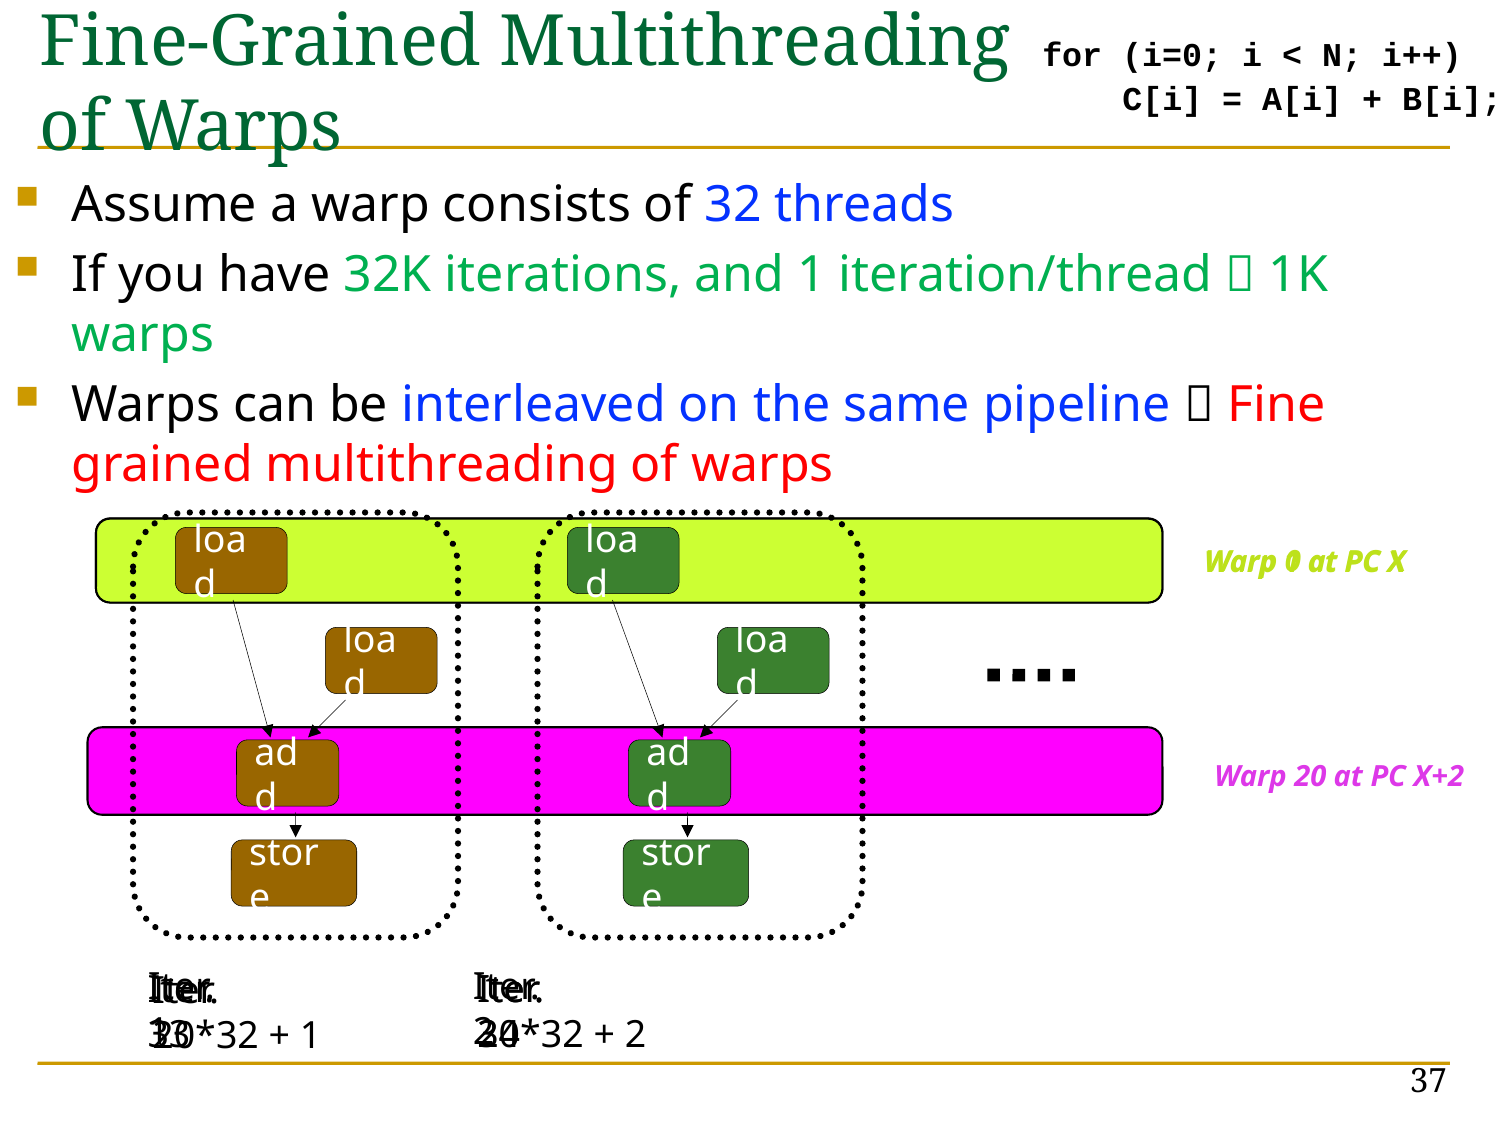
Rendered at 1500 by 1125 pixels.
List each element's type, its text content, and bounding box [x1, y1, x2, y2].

text_box Iter. 2 [458, 955, 571, 1060]
text_box [866, 727, 1163, 815]
text_box Warp 20 at PC X+2 [1199, 750, 1480, 801]
text_box [866, 518, 1163, 603]
text_box [462, 518, 532, 603]
text_box Iter. 20*32 + 2 [462, 957, 738, 1062]
list Assume a warp consists of 32 threads If you have 32K iterations, and 1 iteration/thread  1K warps Warps can be interleaved on the same pipeline  Fine grained multithreading of warps [0, 163, 1475, 388]
text_box Iter. 20*32 + 1 [137, 958, 400, 1064]
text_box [537, 512, 863, 938]
text_box Iter. 33 [132, 957, 246, 1062]
text_box Warp 1 at PC X [1189, 535, 1421, 586]
text_box [462, 727, 532, 815]
slide_number 37 [1111, 1036, 1462, 1112]
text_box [132, 512, 459, 938]
text_box for (i=0; i < N; i++) C[i] = A[i] + B[i]; [1027, 26, 1500, 124]
text_box [95, 518, 127, 603]
title Fine-Grained Multithreading of Warps [24, 0, 1050, 163]
text_box [87, 727, 127, 815]
